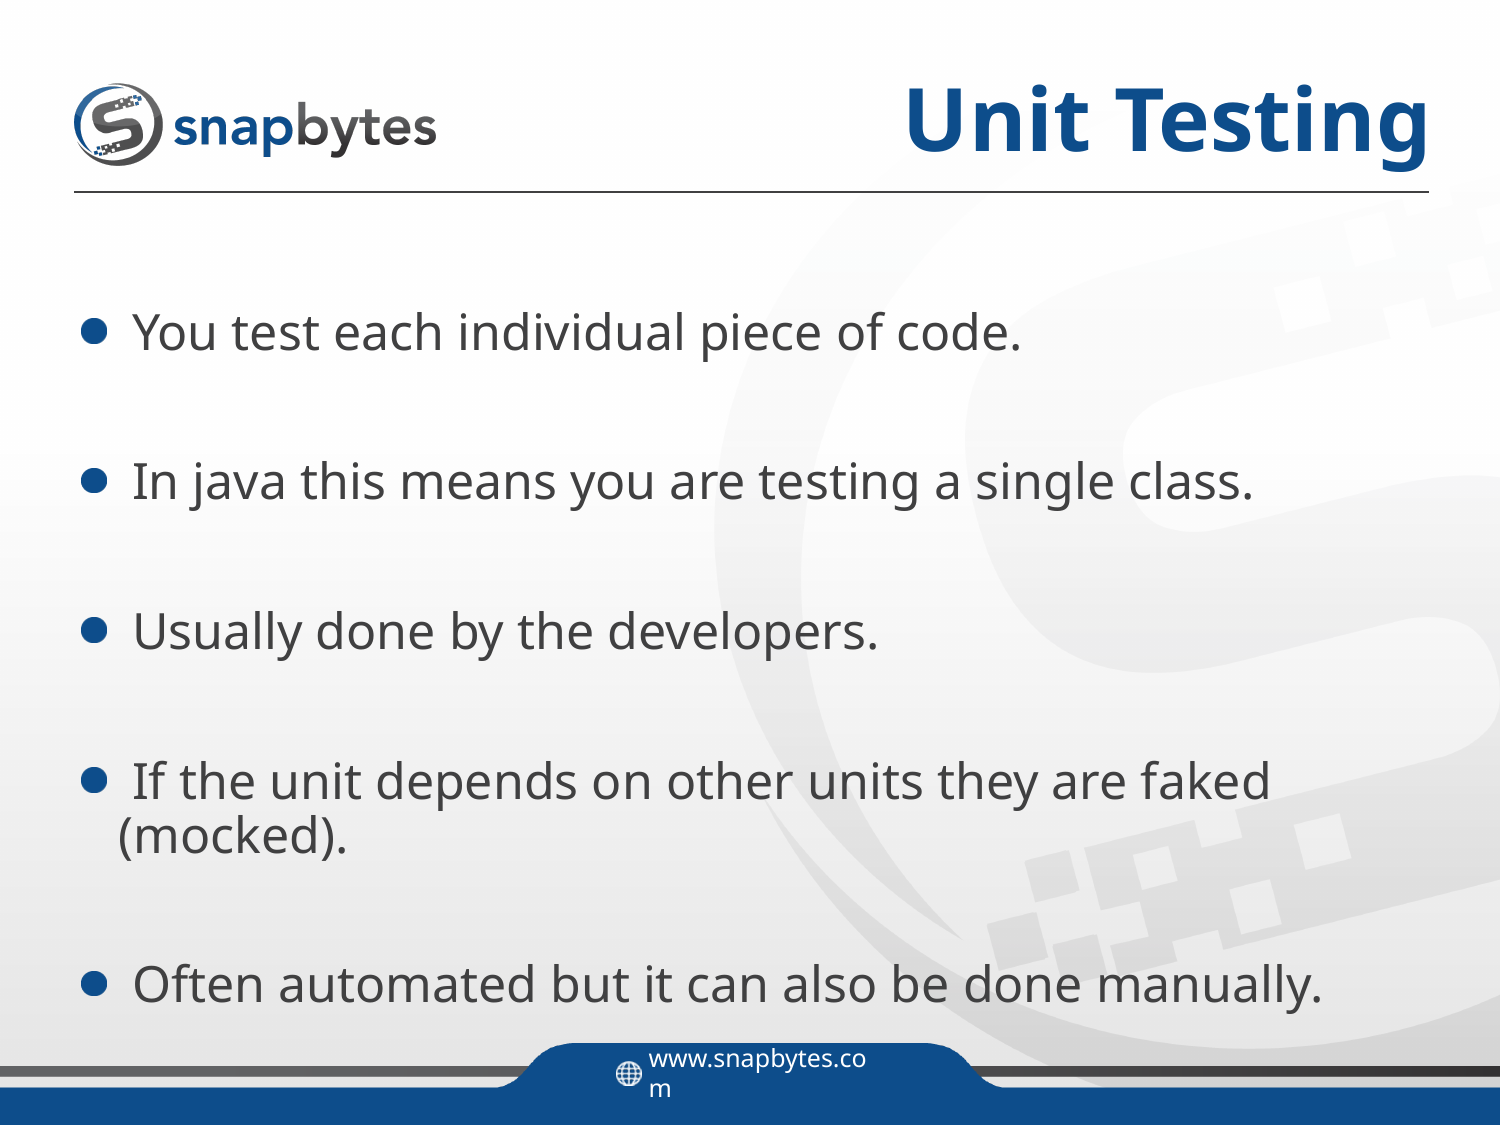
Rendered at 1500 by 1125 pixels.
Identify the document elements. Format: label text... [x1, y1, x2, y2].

title Unit Testing [459, 54, 1440, 191]
picture [0, 0, 1500, 1125]
list You test each individual piece of code. In java this means you are testing a single class. Usually done by the developers. If the unit depends on other units they are faked (mocked). Often automated but it can also be done manually. [73, 218, 1440, 1014]
